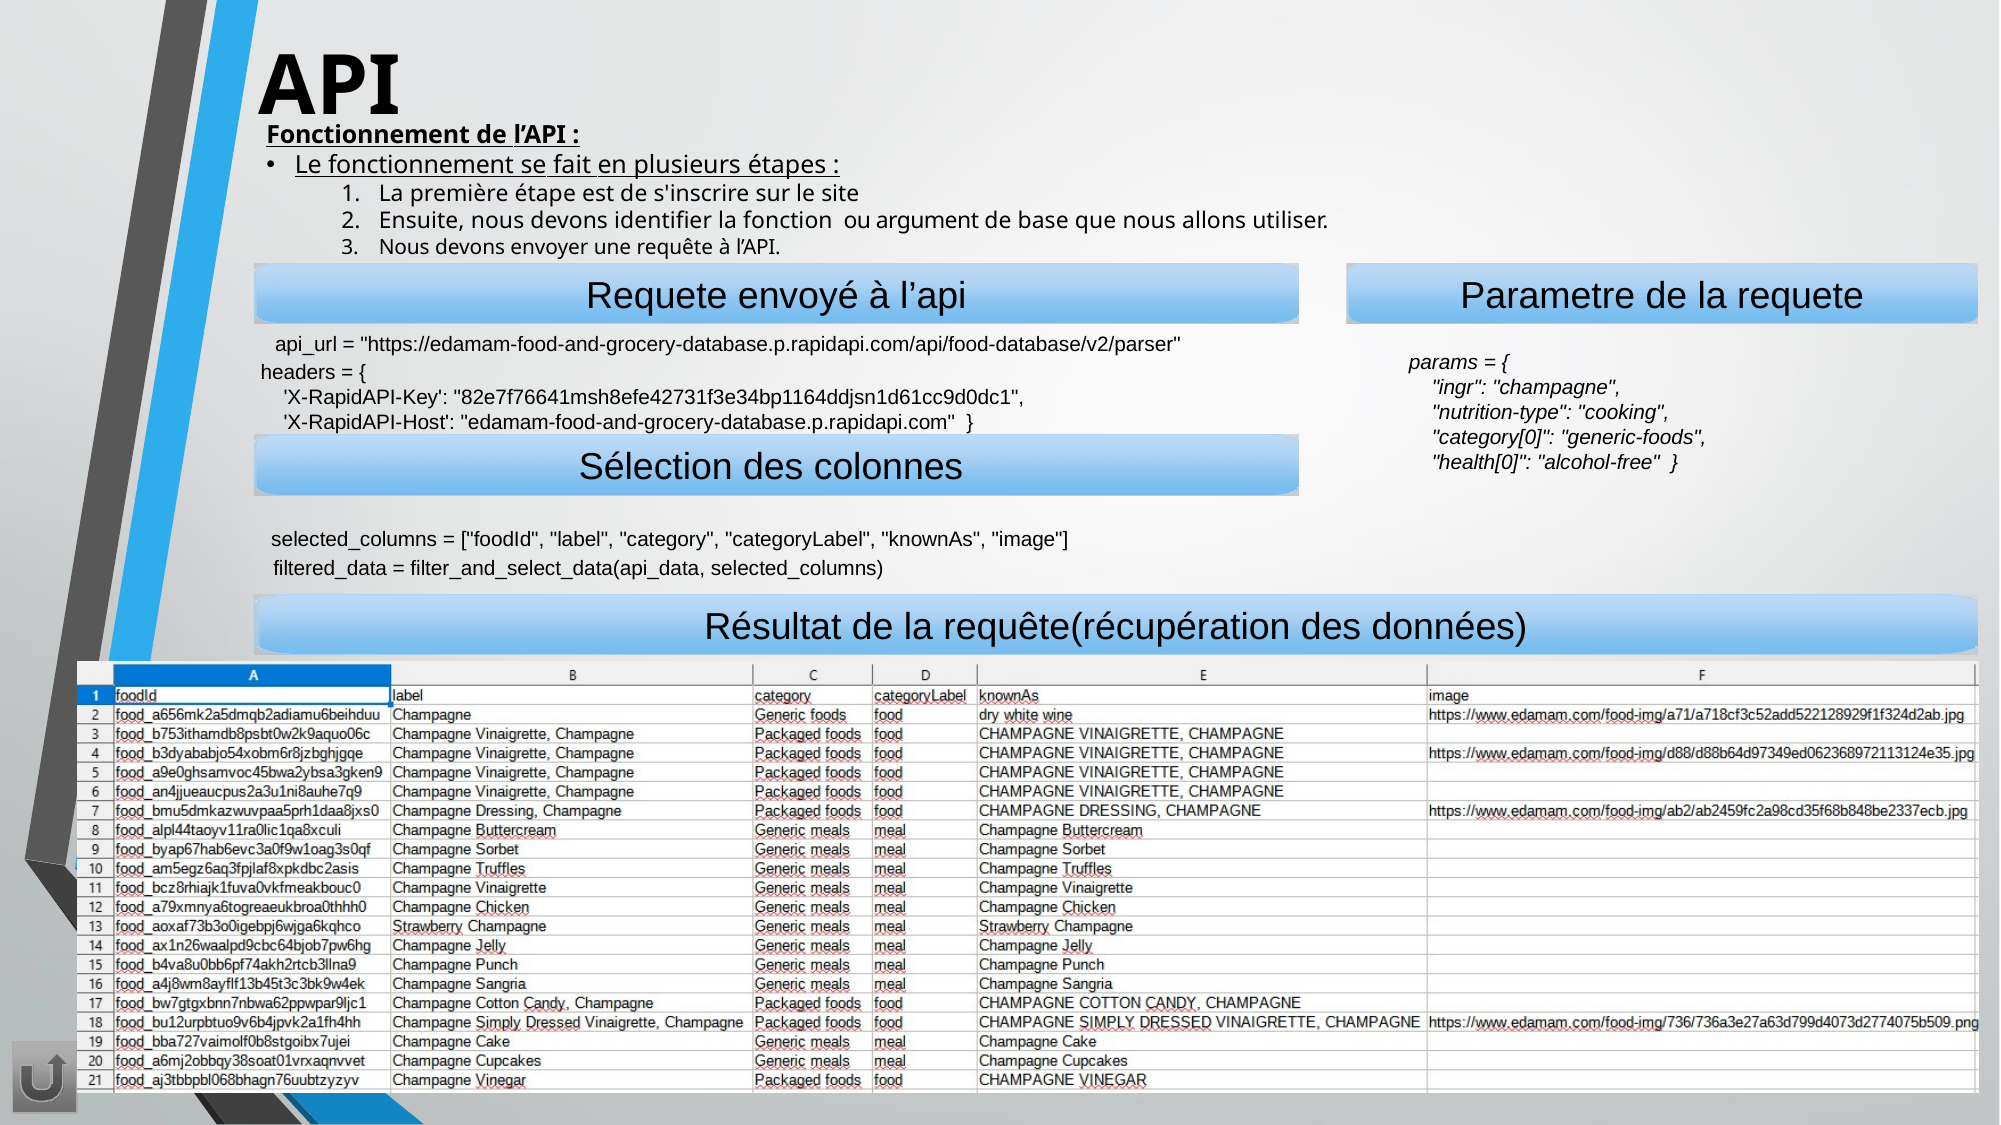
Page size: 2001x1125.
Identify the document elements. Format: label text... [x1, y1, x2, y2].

text_box api_url = "https://edamam-food-and-grocery-database.p.rapidapi.com/api/food-database/v2/parser" headers = { 'X-RapidAPI-Key': "82e7f76641msh8efe42731f3e34bp1164ddjsn1d61cc9d0dc1", 'X-RapidAPI-Host': "edamam-food-and-grocery-database.p.rapidapi.com" } [199, 306, 1299, 455]
text_box Résultat de la requête(récupération des données) [253, 594, 1978, 655]
text_box Fonctionnement de l’API : Le fonctionnement se fait en plusieurs étapes : La première étape est de s'inscrire sur le site Ensuite, nous devons identifier la fonction ou argument de base que nous allons utiliser. Nous devons envoyer une requête à l’API. [264, 116, 1812, 259]
text_box selected_columns = ["foodId", "label", "category", "categoryLabel", "knownAs", "image"] filtered_data = filter_and_select_data(api_data, selected_columns) [212, 501, 1689, 601]
text_box Sélection des colonnes [253, 434, 1299, 496]
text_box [12, 1041, 78, 1113]
text_box params = { "ingr": "champagne", "nutrition-type": "cooking", "category[0]": "generic-foods", "health[0]": "alcohol-free" } [1348, 341, 2000, 473]
text_box Requete envoyé à l’api [253, 263, 1299, 324]
text_box Parametre de la requete [1346, 263, 1978, 324]
title API [256, 29, 1824, 219]
picture [0, 0, 2000, 1125]
